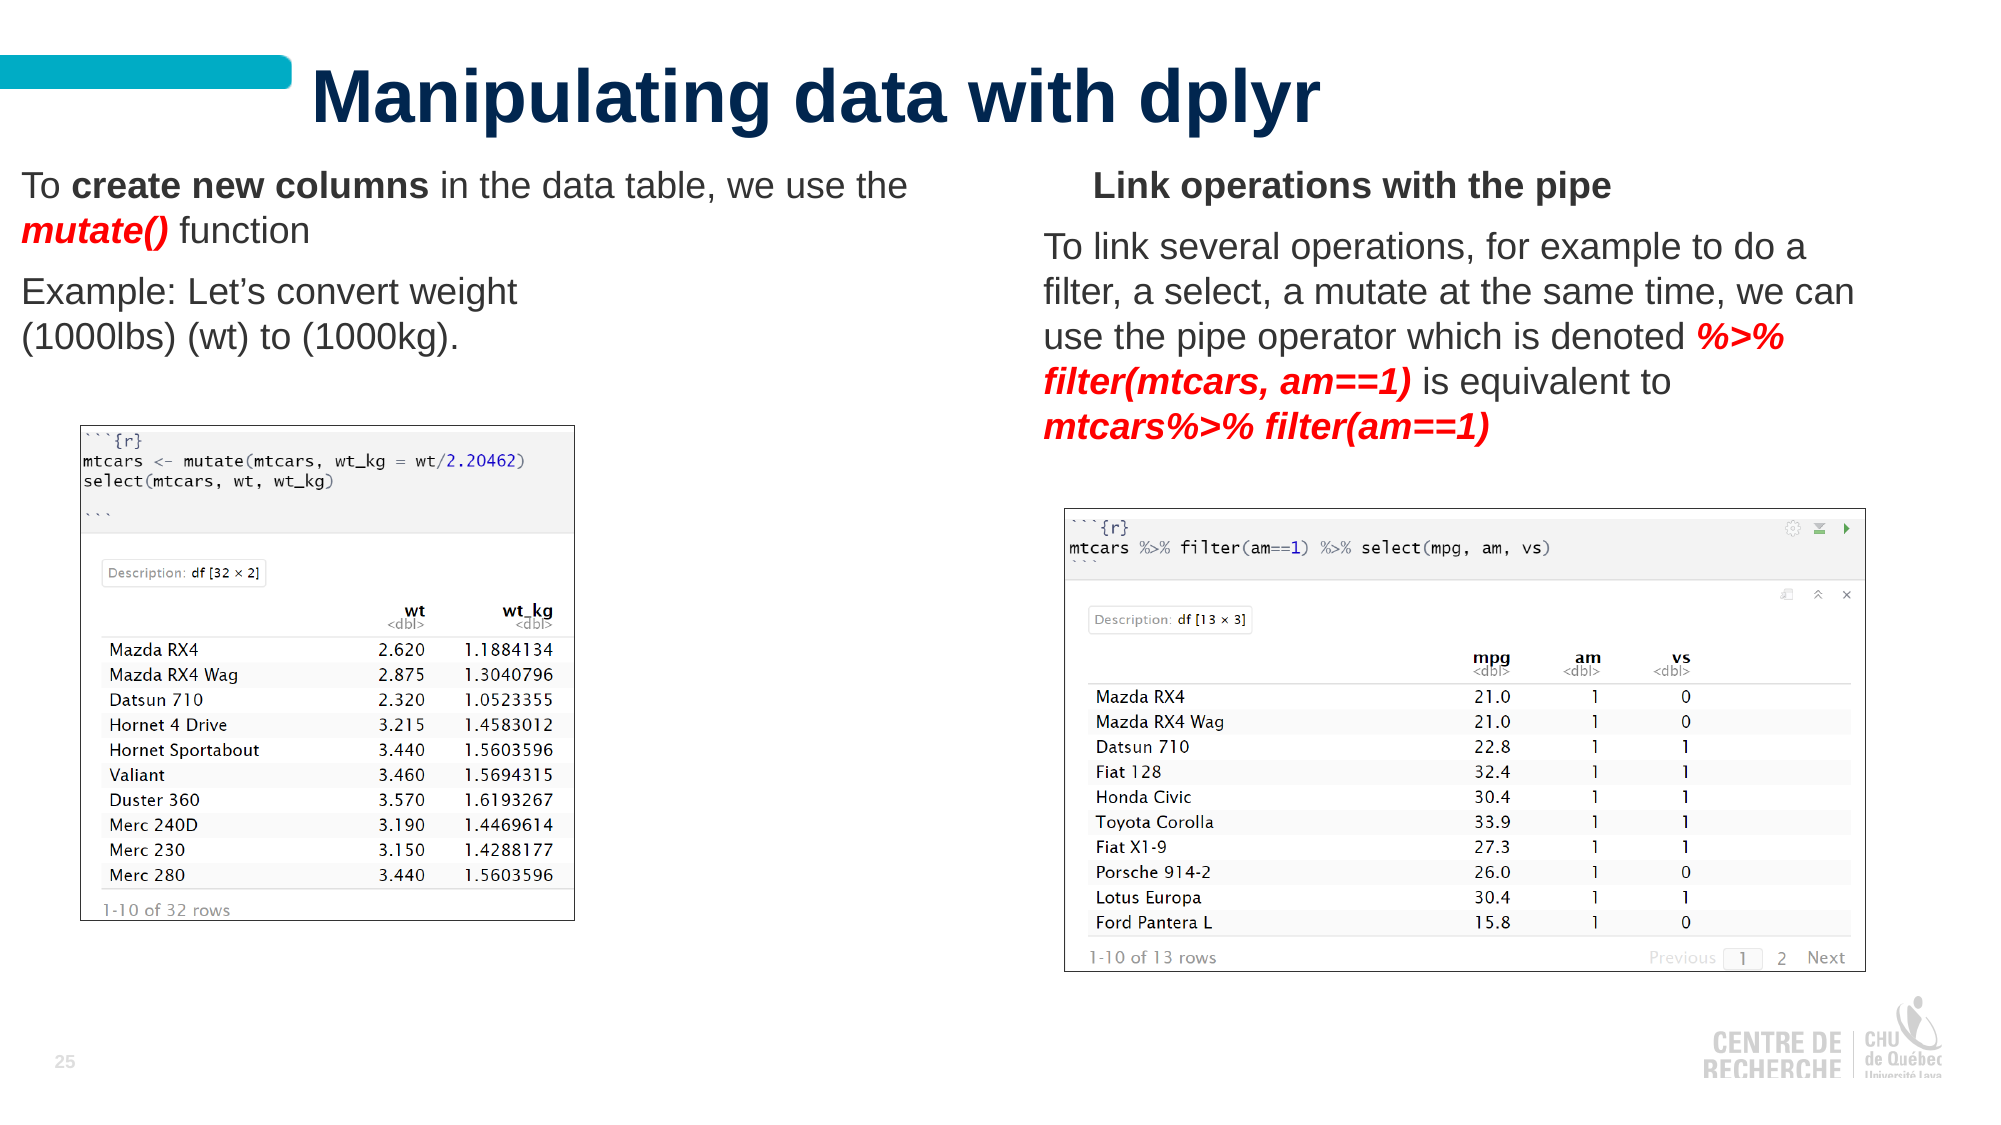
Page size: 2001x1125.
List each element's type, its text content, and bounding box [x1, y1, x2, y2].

picture [1064, 508, 1866, 972]
text_box To link several operations, for example to do a filter, a select, a mutate at the same time, we can use the pipe operator which is denoted %>% filter(mtcars, am==1) is equivalent to mtcars%>% filter(am==1) [1028, 214, 1902, 455]
text_box To create new columns in the data table, we use the mutate() function [6, 153, 1007, 259]
text_box Example: Let’s convert weight (1000lbs) (wt) to (1000kg). [6, 259, 684, 365]
text_box Link operations with the pipe [1078, 153, 1799, 214]
title Manipulating data with dplyr [311, 56, 1601, 142]
slide_number 25 [54, 1050, 107, 1080]
picture [80, 425, 575, 921]
